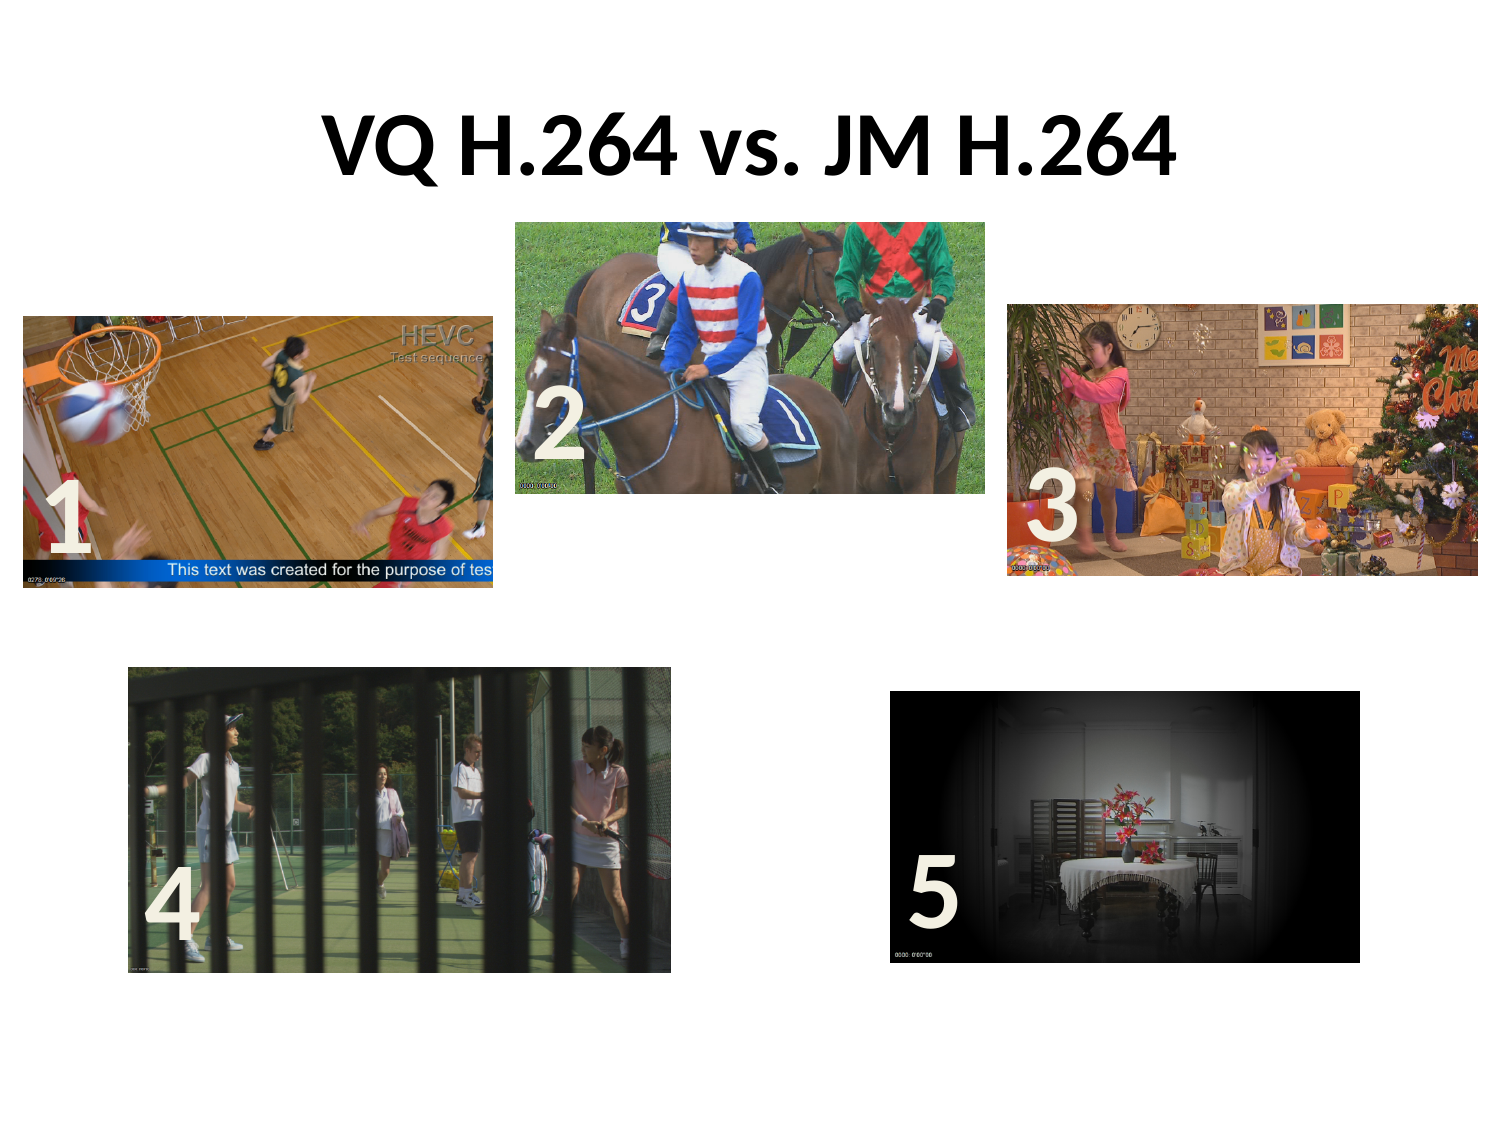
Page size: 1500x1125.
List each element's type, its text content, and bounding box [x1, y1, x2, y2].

picture [23, 316, 493, 588]
picture [890, 691, 1361, 963]
picture [128, 667, 671, 973]
title VQ H.264 vs. JM H.264 [75, 45, 1425, 233]
picture [515, 222, 986, 494]
picture [1007, 304, 1478, 576]
